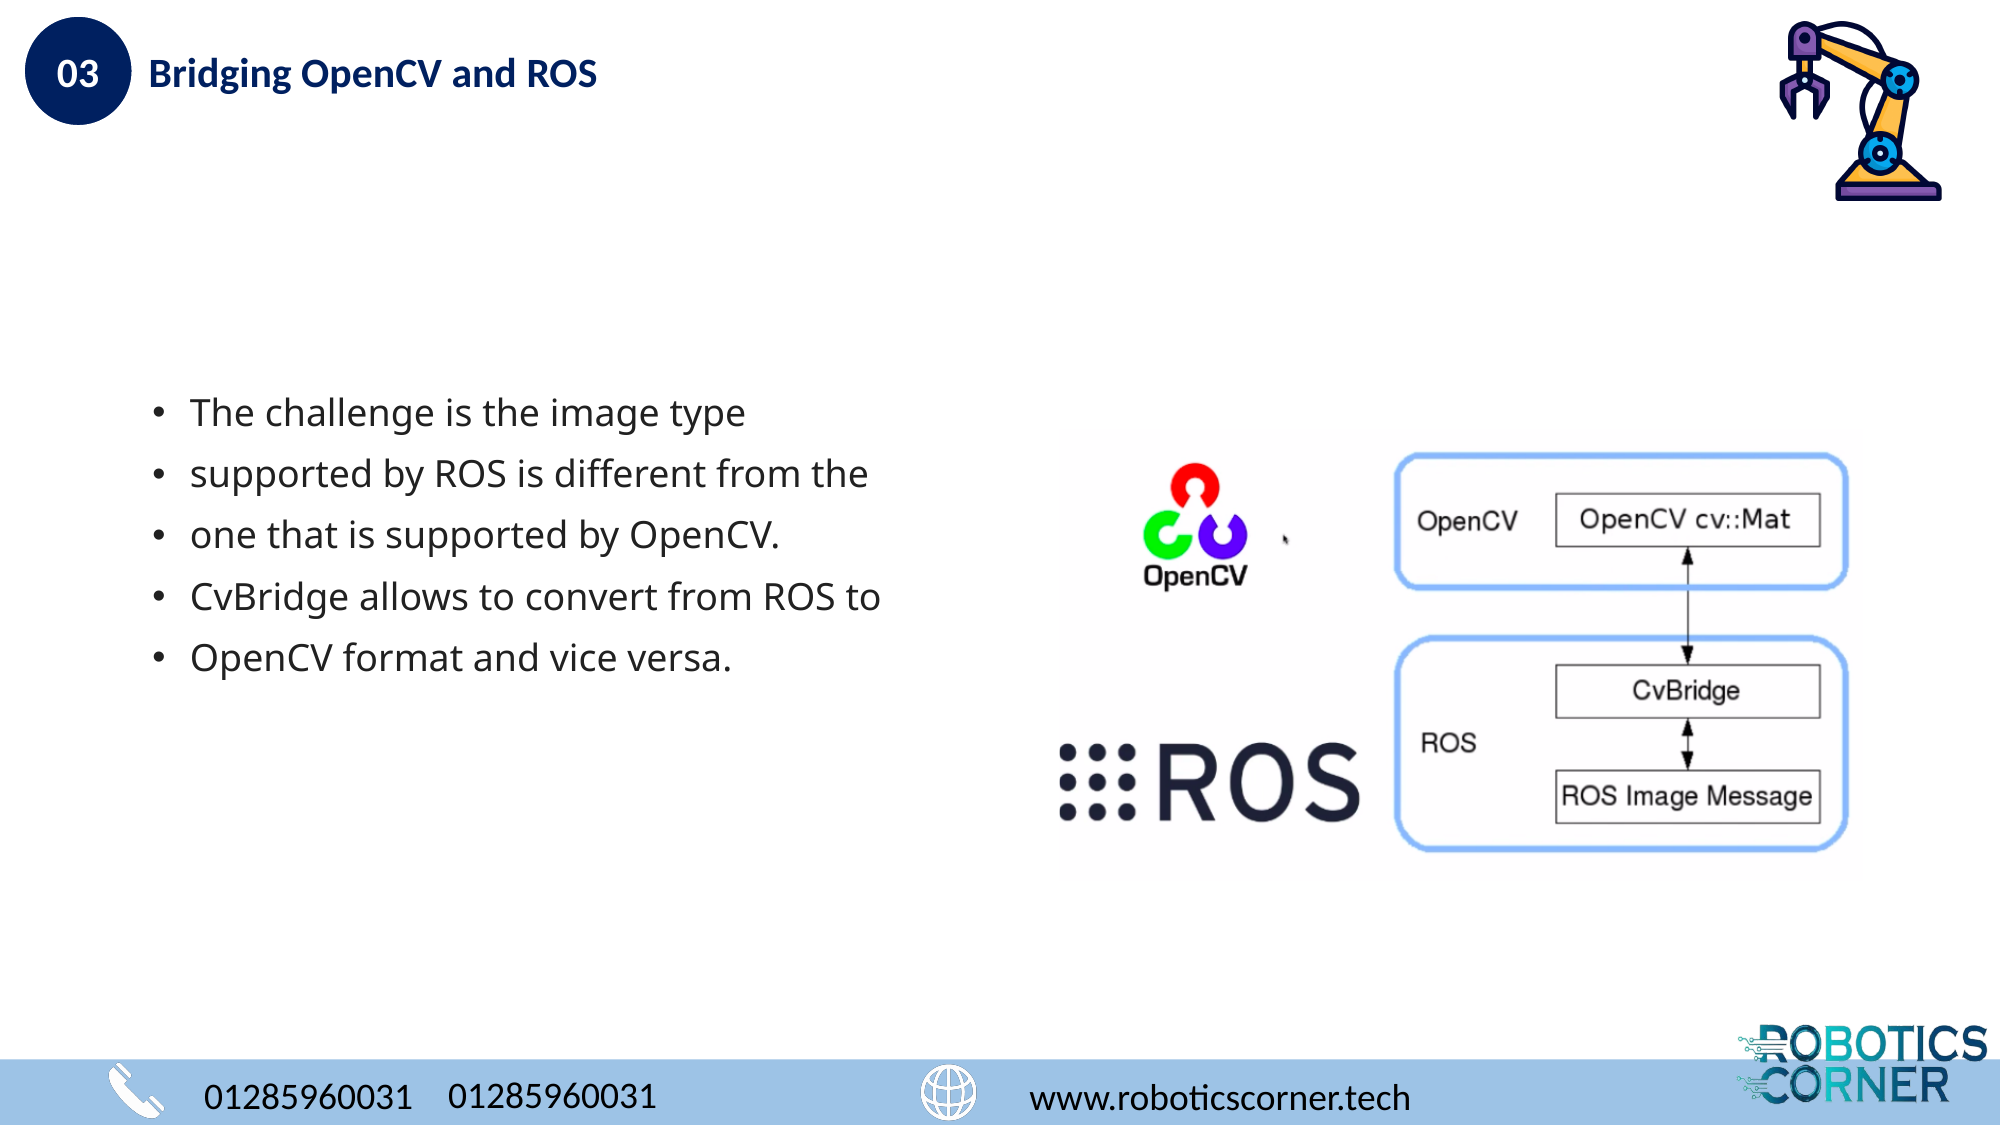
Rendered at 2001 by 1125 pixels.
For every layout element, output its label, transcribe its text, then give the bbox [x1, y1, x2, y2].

text_box [0, 1058, 1723, 1125]
text_box 01285960031 [433, 1063, 684, 1124]
picture [915, 1059, 981, 1125]
text_box [1996, 1058, 2000, 1125]
picture [1723, 923, 1996, 1125]
picture [1771, 21, 1950, 201]
text_box 01285960031 [189, 1064, 440, 1125]
text_box 03 [21, 13, 133, 129]
text_box www.roboticscorner.tech [1014, 1065, 1430, 1125]
list The challenge is the image type supported by ROS is different from the one that is supported by OpenCV. CvBridge allows to convert from ROS to OpenCV format and vice versa. [137, 386, 1863, 938]
text_box Bridging OpenCV and ROS [133, 38, 668, 103]
picture [103, 1057, 170, 1124]
picture [1059, 429, 1863, 881]
